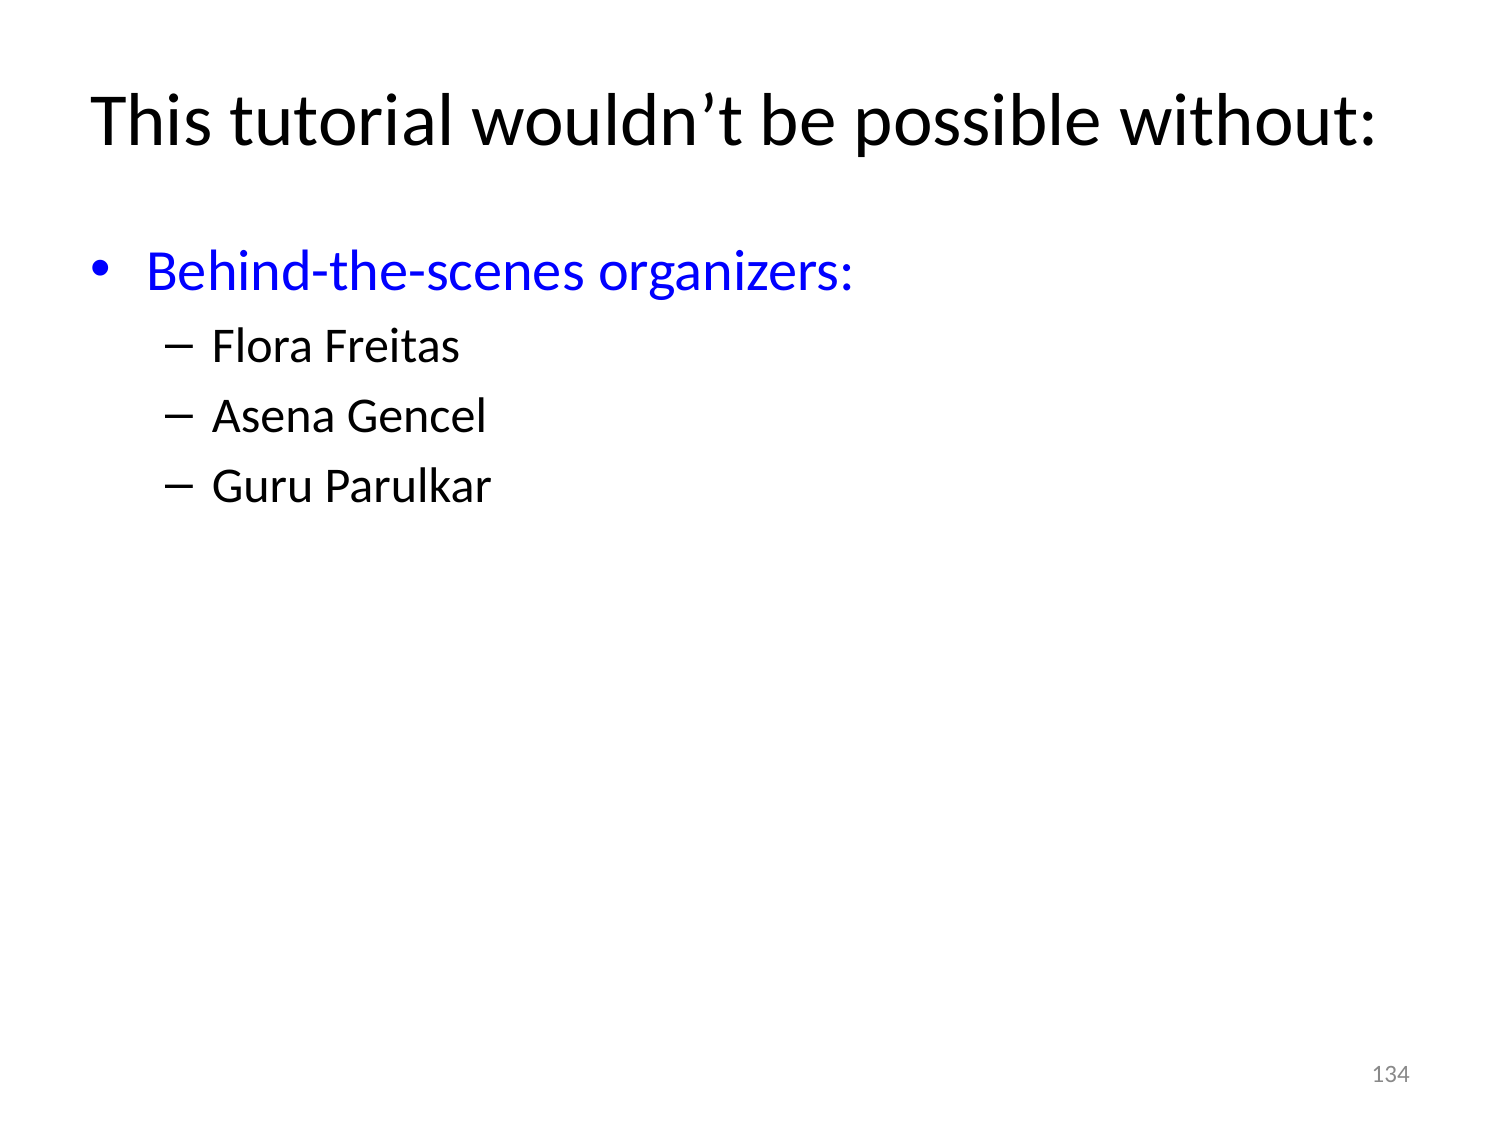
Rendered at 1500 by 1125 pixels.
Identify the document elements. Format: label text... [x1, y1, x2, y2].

slide_number 134 [1074, 1042, 1425, 1103]
list Behind-the-scenes organizers: Flora Freitas Asena Gencel Guru Parulkar [74, 224, 1426, 1006]
title This tutorial wouldn’t be possible without: [74, 40, 1426, 191]
